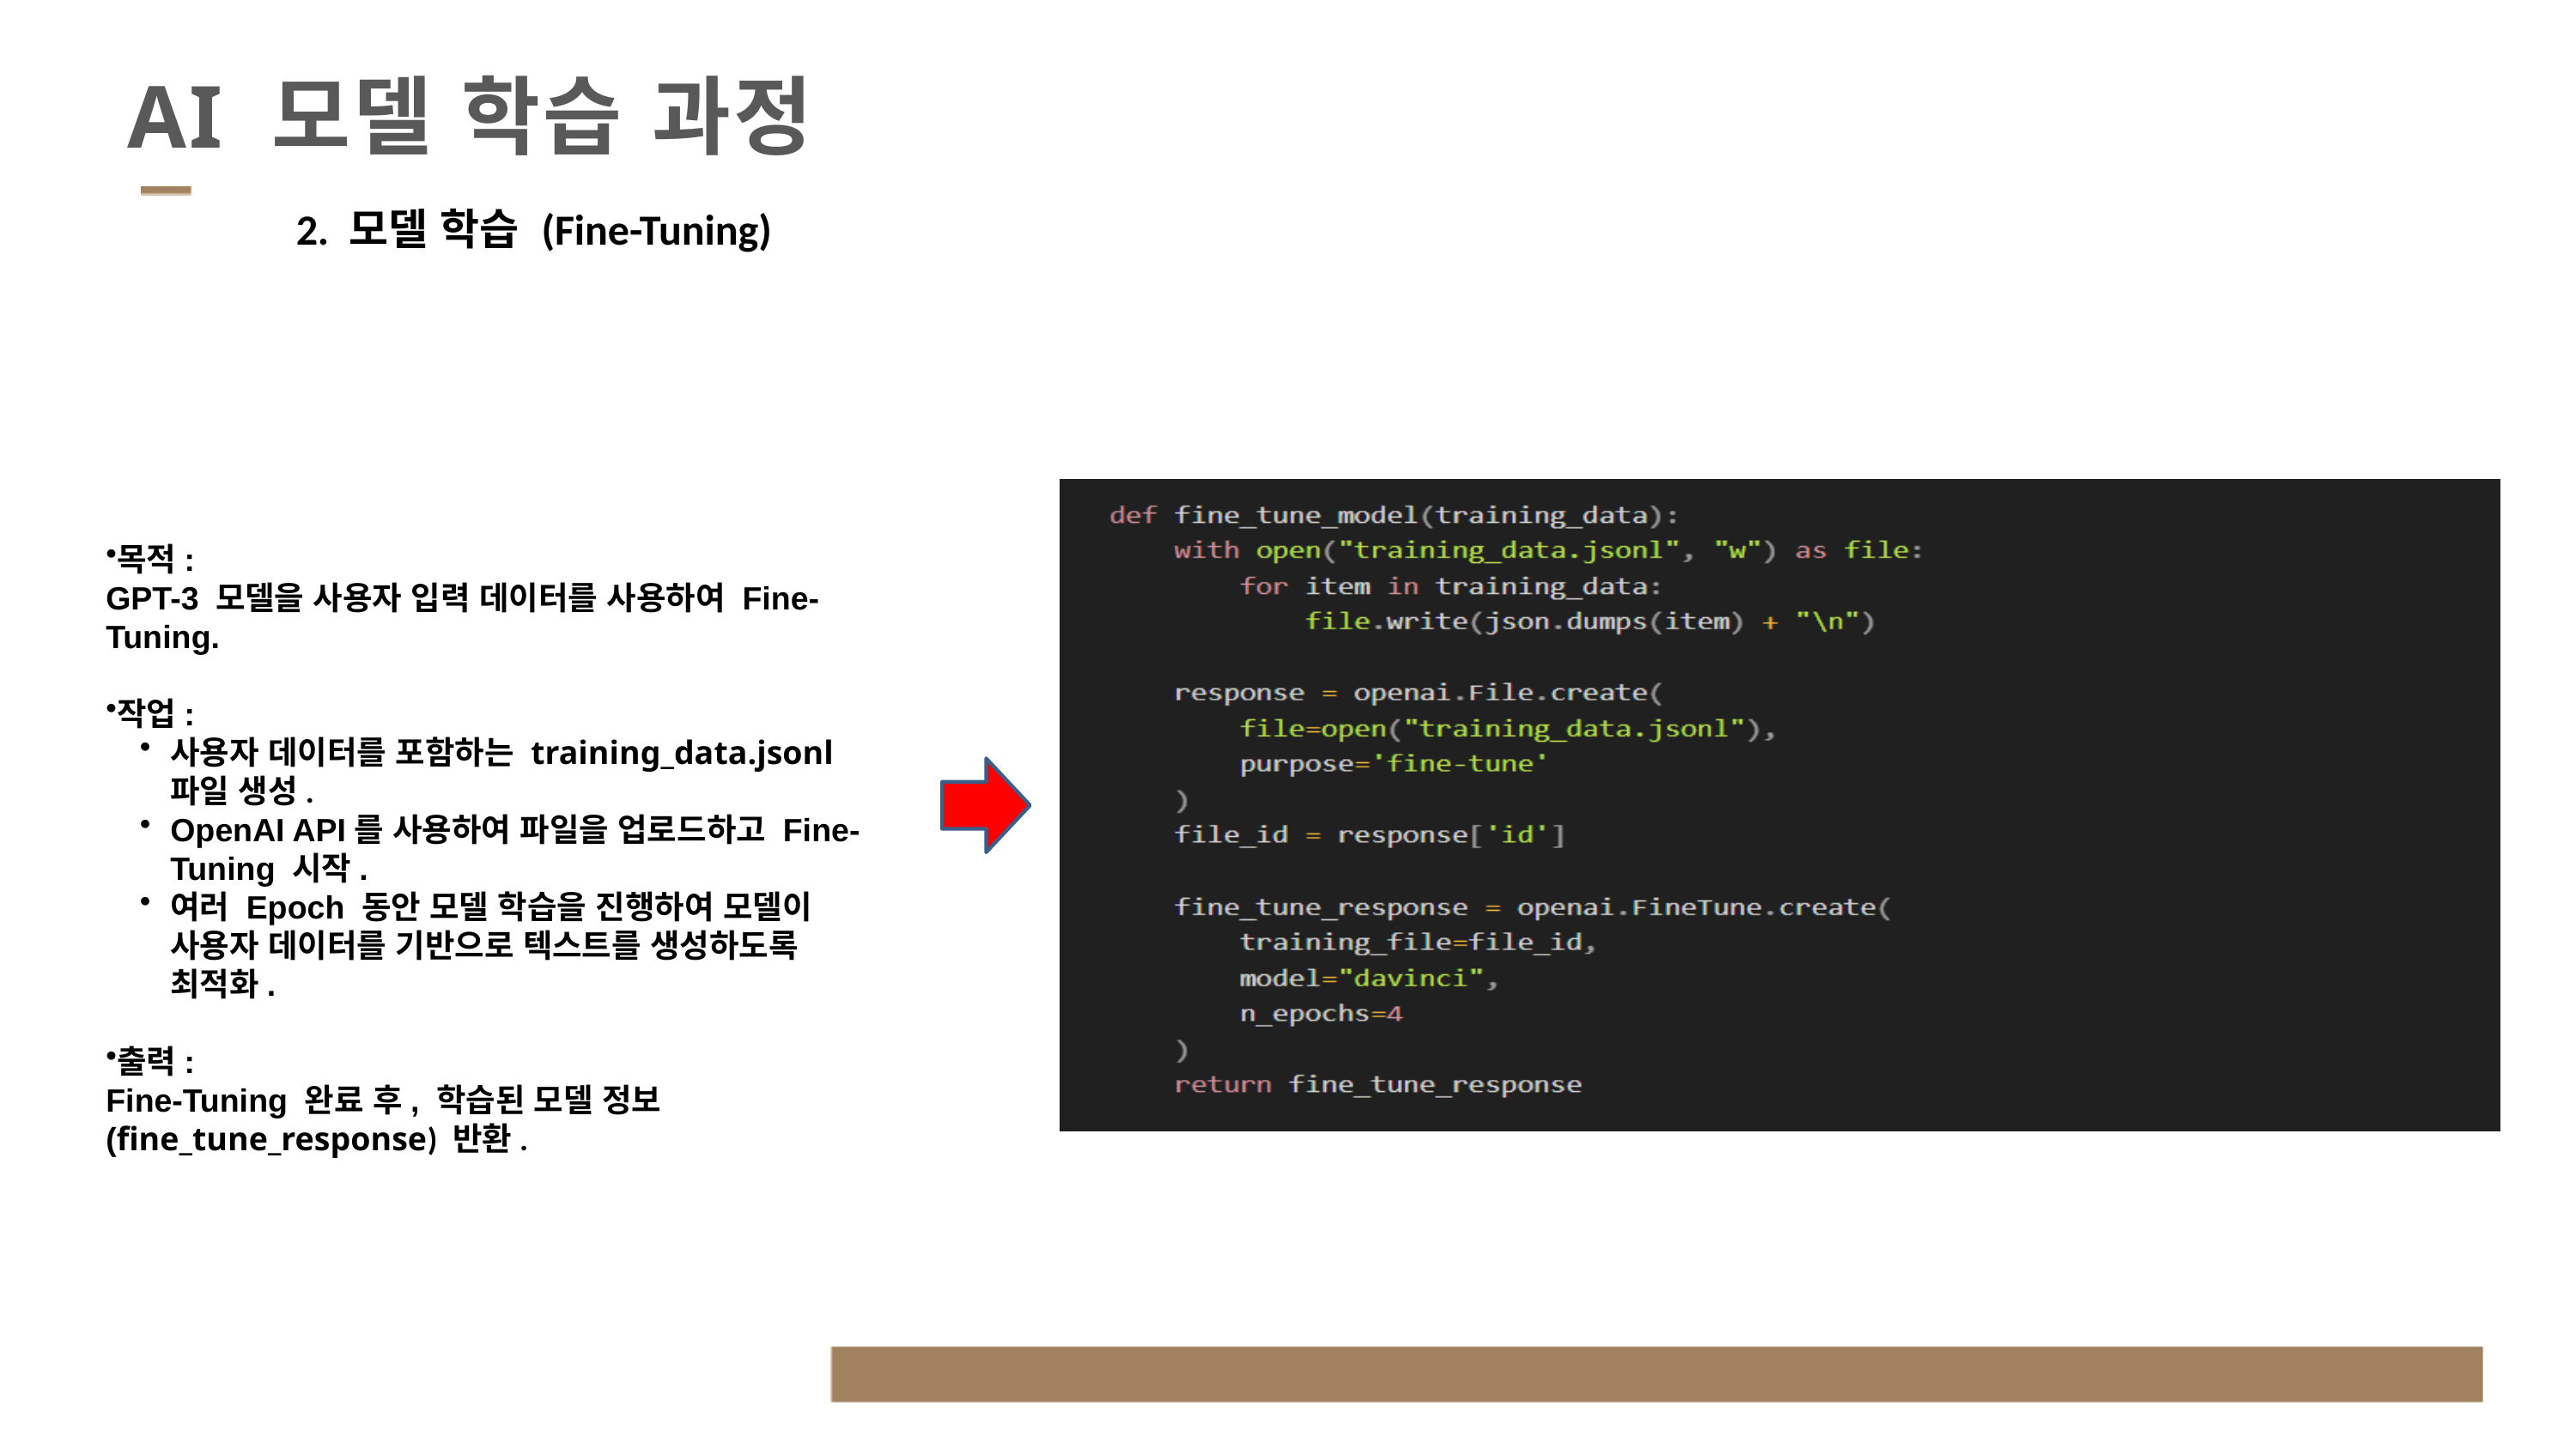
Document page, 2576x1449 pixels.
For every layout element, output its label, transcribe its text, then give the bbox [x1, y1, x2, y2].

picture [1060, 479, 2500, 1132]
text_box 목적: GPT-3 모델을 사용자 입력 데이터를 사용하여 Fine-Tuning. 작업: 사용자 데이터를 포함하는 training_data.jsonl 파일 생성. OpenAI API를 사용하여 파일을 업로드하고 Fine-Tuning 시작. 여러 Epoch 동안 모델 학습을 진행하여 모델이 사용자 데이터를 기반으로 텍스트를 생성하도록 최적화. 출력: Fine-Tuning 완료 후, 학습된 모델 정보(fine_tune_response) 반환. [85, 489, 913, 1206]
text_box AI 모델 학습 과정 [107, 52, 1056, 176]
text_box [940, 756, 1032, 854]
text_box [829, 1346, 2483, 1404]
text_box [140, 186, 194, 196]
text_box 2. 모델 학습 (Fine-Tuning) [276, 191, 1056, 264]
